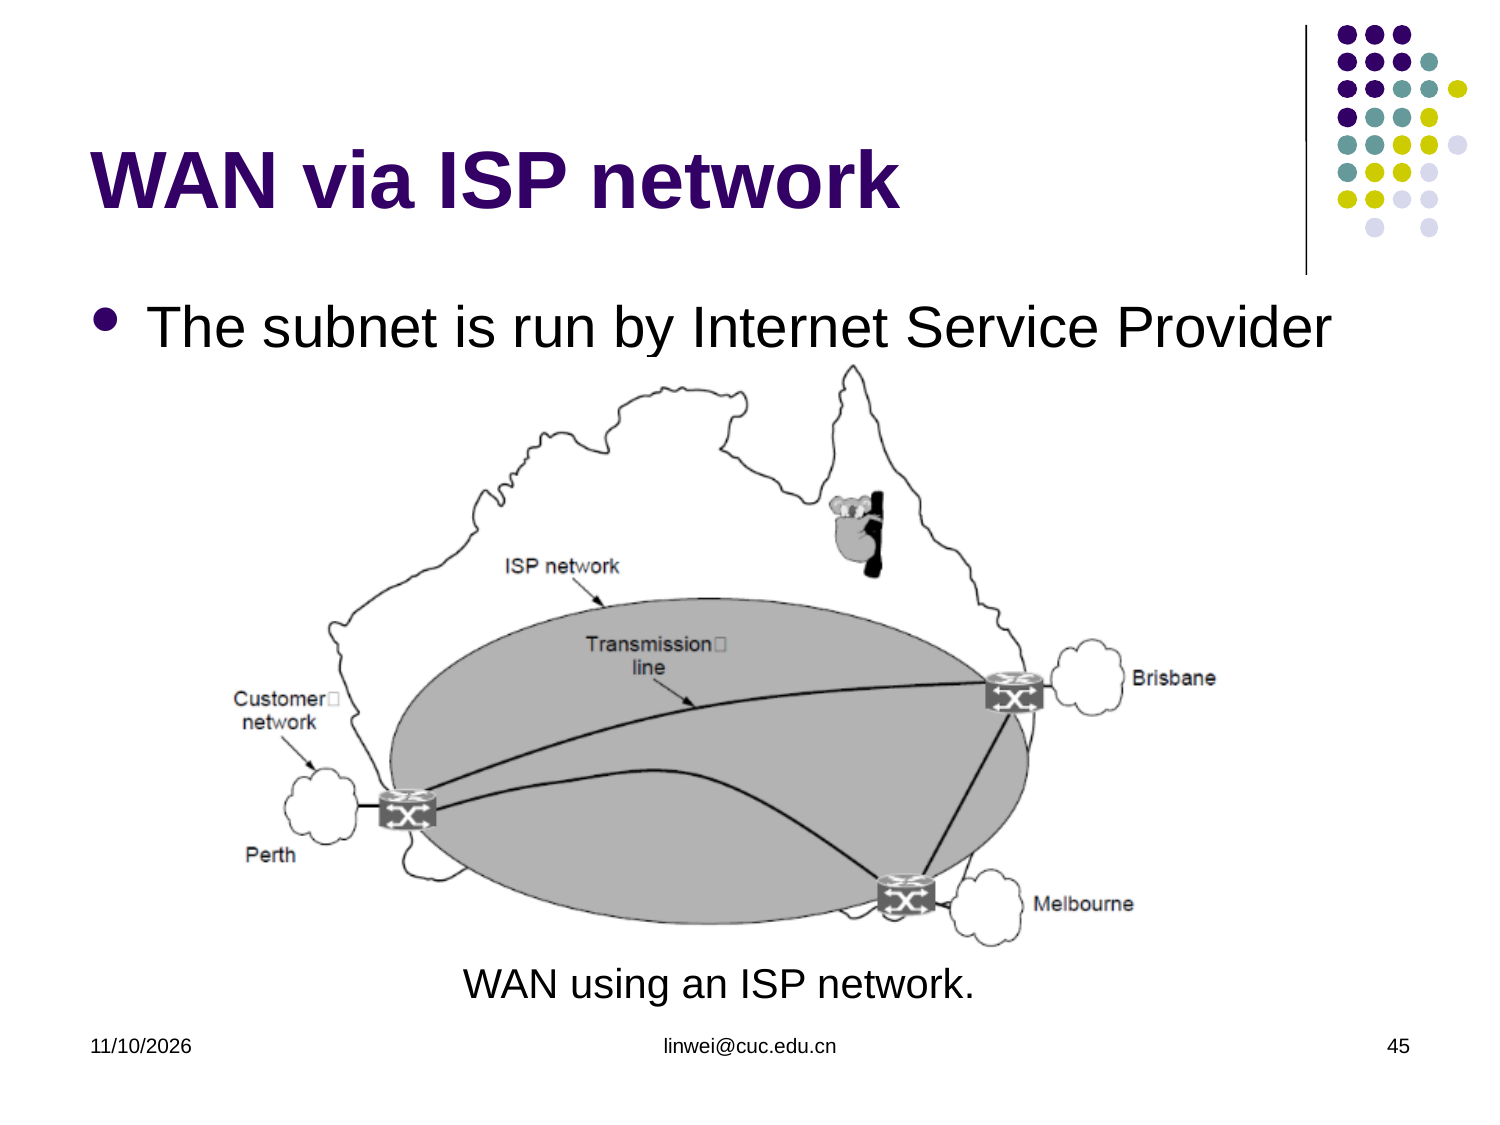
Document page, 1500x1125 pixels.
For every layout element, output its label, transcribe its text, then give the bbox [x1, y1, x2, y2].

title WAN via ISP network [75, 20, 1313, 233]
list The subnet is run by Internet Service Provider [75, 282, 1425, 1006]
text_box WAN using an ISP network. [142, 949, 1296, 999]
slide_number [74, 1024, 426, 1101]
slide_number 45 [1074, 1024, 1426, 1101]
picture [227, 357, 1236, 958]
footer linwei@cuc.edu.cn [512, 1024, 988, 1101]
